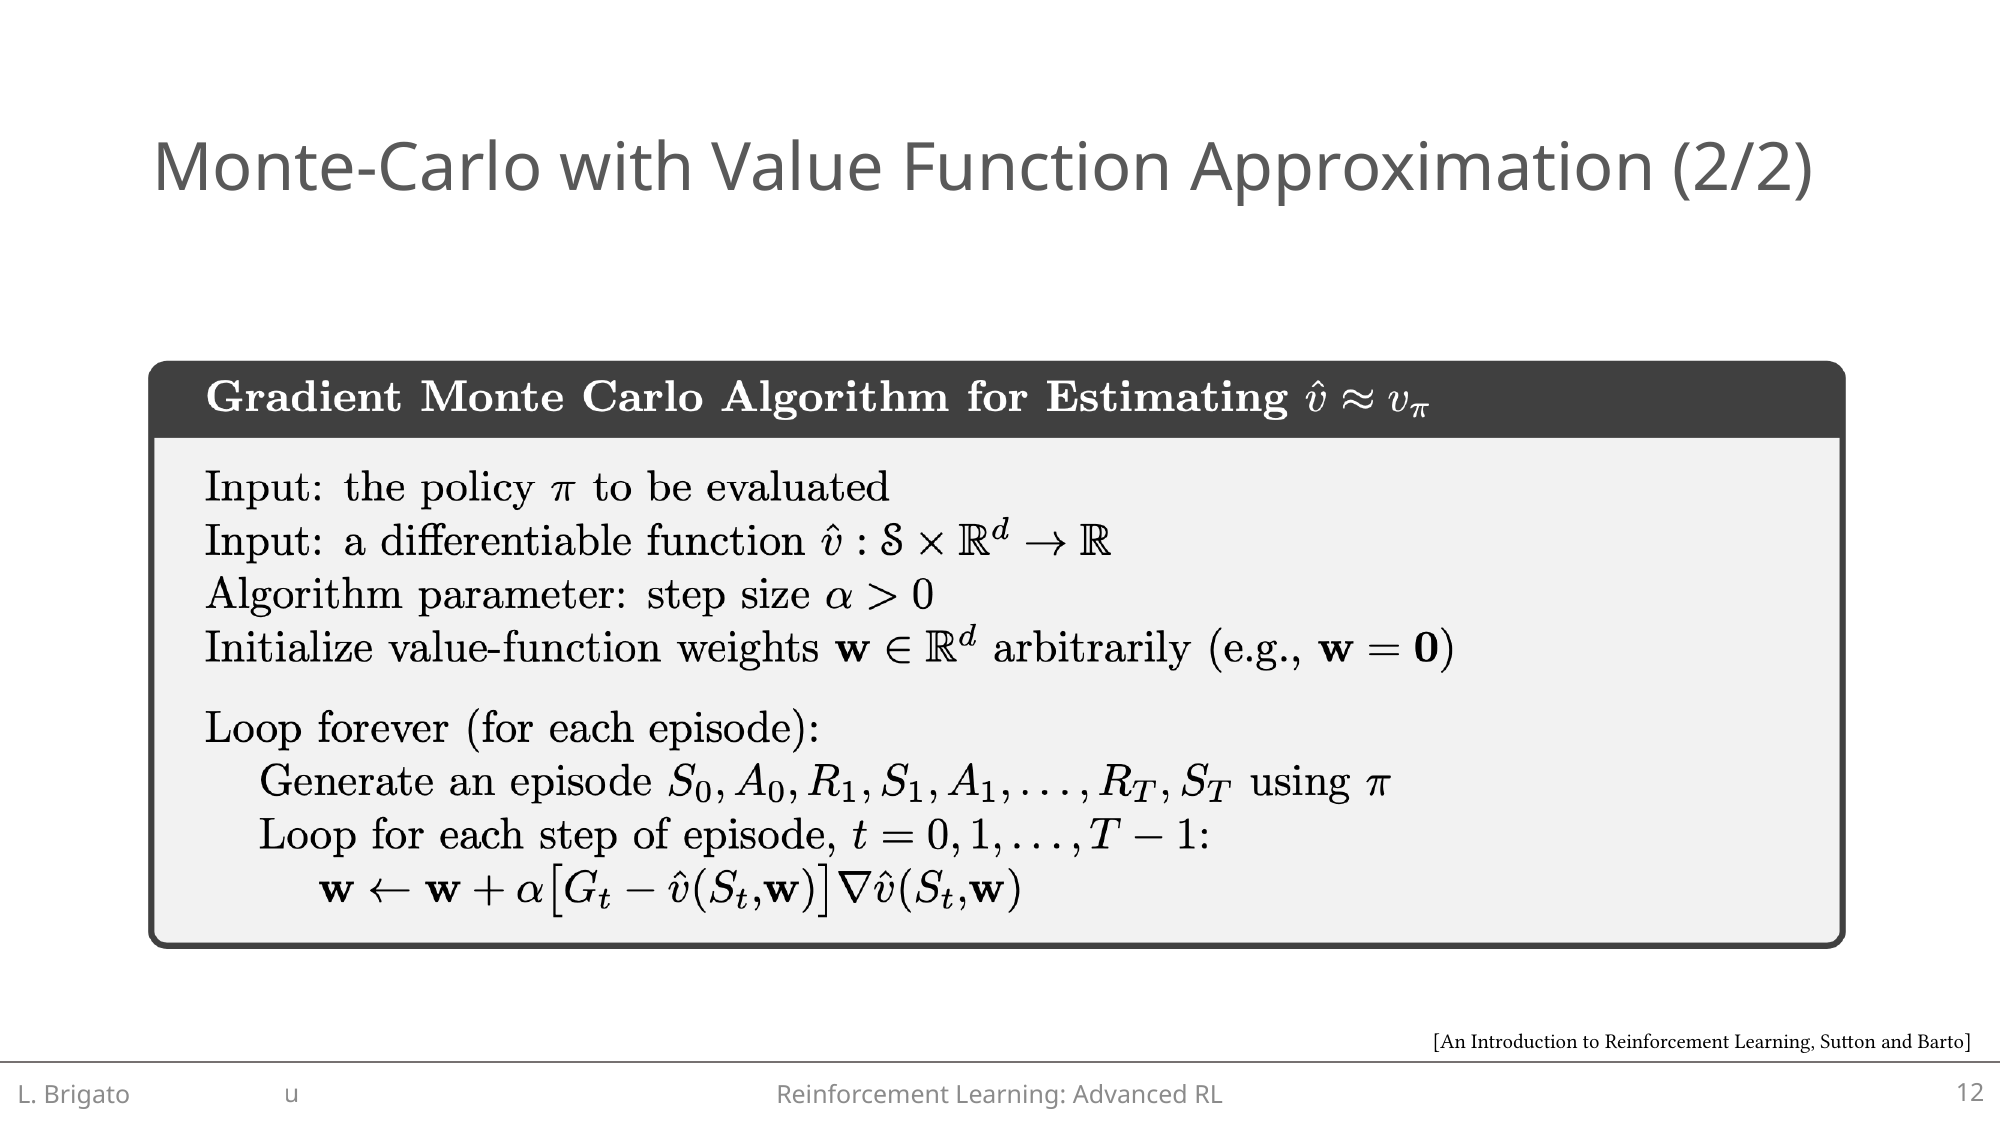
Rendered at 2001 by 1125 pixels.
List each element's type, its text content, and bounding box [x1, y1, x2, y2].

text_box L. Brigato [2, 1063, 287, 1124]
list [137, 347, 1863, 966]
text_box [An Introduction to Reinforcement Learning, Sutton and Barto] [1417, 1020, 1987, 1061]
title Monte-Carlo with Value Function Approximation (2/2) [137, 59, 1863, 278]
text_box Reinforcement Learning: Advanced RL [662, 1063, 1338, 1124]
slide_number 12 [1549, 1063, 2000, 1124]
